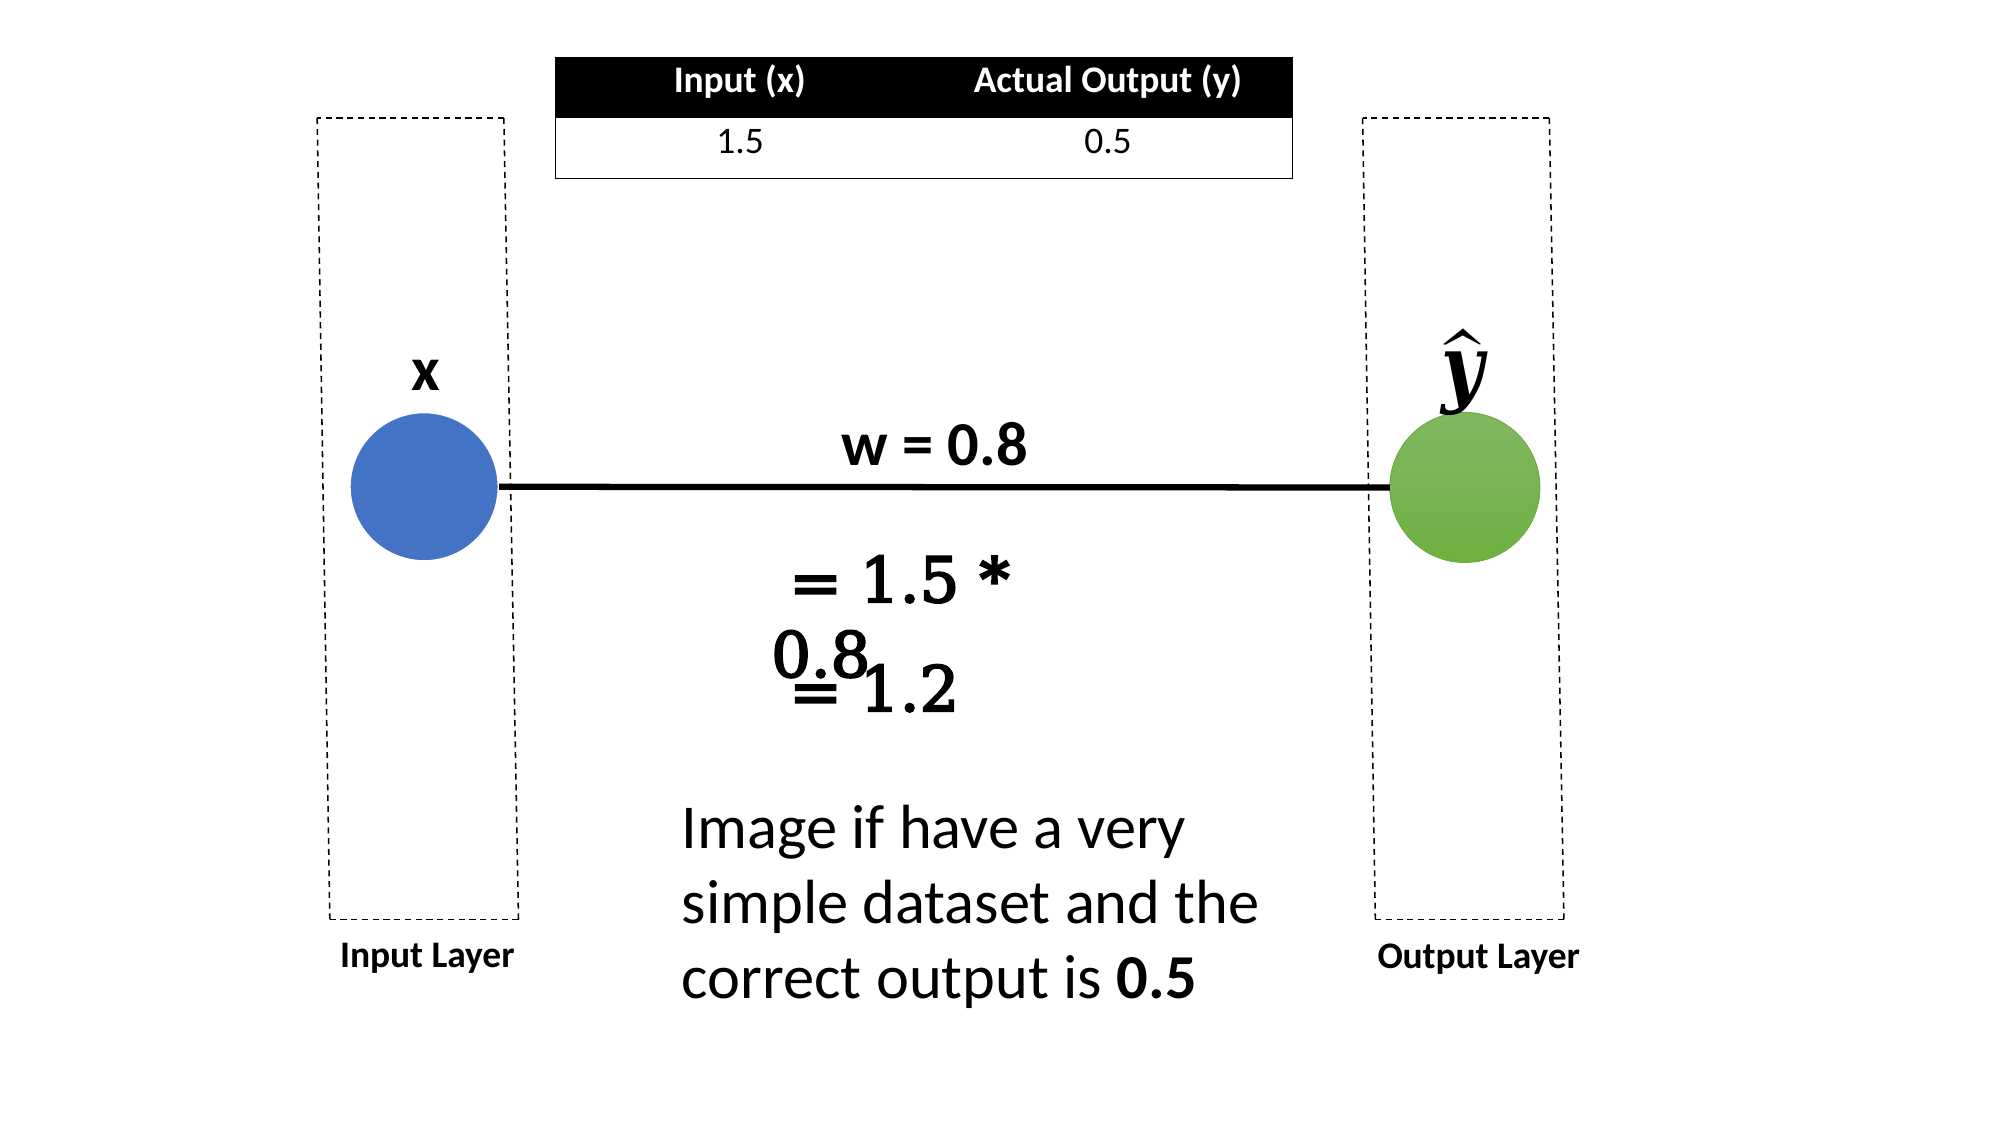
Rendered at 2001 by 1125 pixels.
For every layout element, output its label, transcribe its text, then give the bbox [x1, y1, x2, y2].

table_header Input (x) [556, 58, 924, 117]
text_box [1362, 117, 1564, 920]
text_box w = 0.8 [827, 395, 1062, 486]
text_box Output Layer [1362, 923, 1607, 984]
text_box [317, 117, 519, 920]
table_cell 1.5 [556, 118, 924, 178]
text_box Input Layer [325, 922, 532, 982]
table_cell 0.5 [924, 118, 1292, 178]
table_header Actual Output (y) [924, 58, 1292, 117]
text_box Image if have a very simple dataset and the correct output is 0.5 [667, 778, 1346, 1019]
